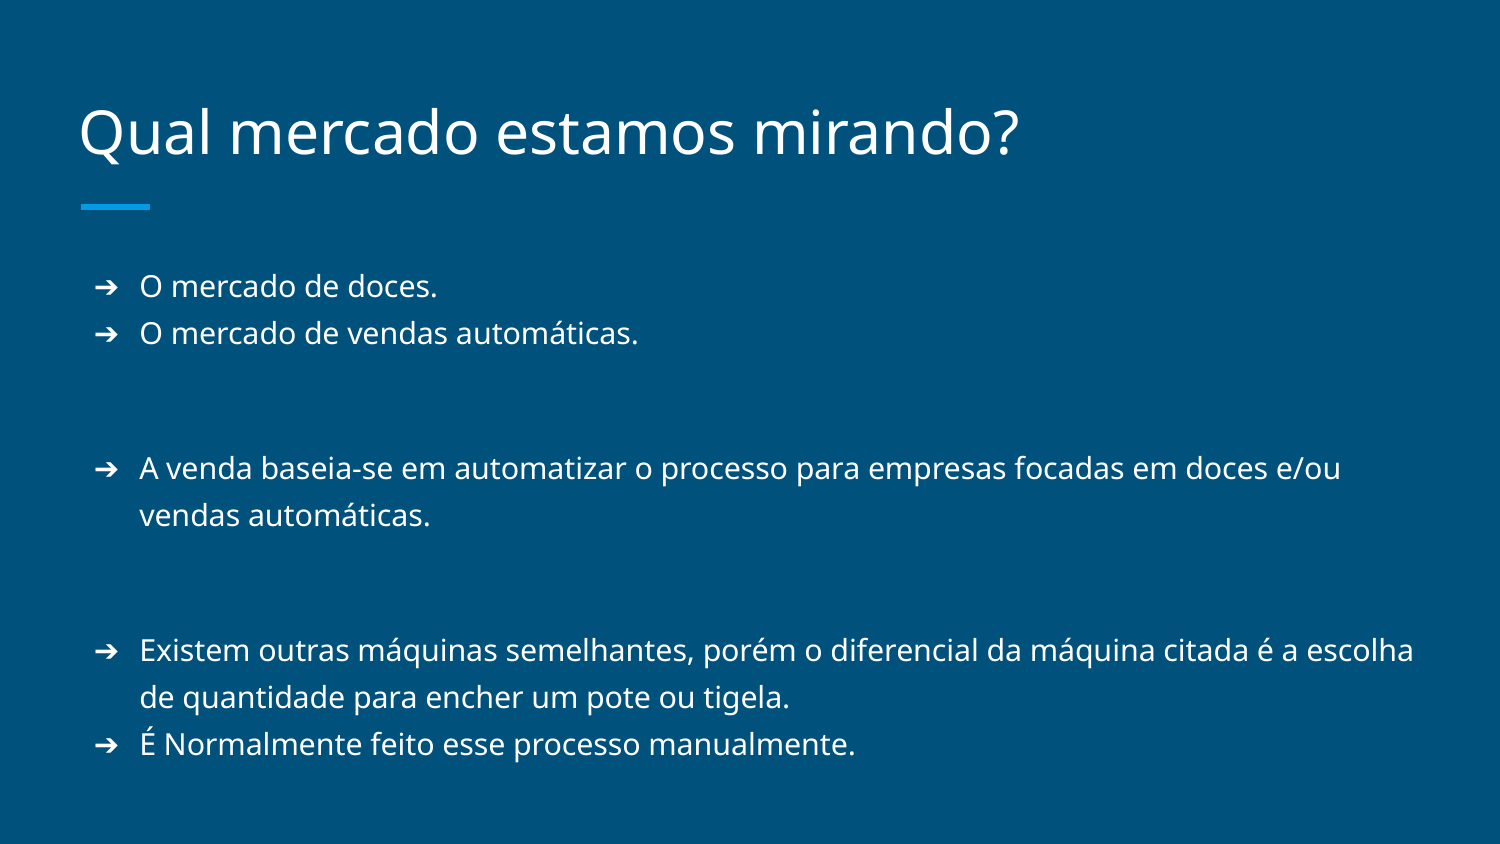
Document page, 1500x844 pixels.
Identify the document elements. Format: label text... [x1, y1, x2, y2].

title Qual mercado estamos mirando? [63, 75, 1437, 188]
list O mercado de doces. O mercado de vendas automáticas. A venda baseia-se em automatizar o processo para empresas focadas em doces e/ou vendas automáticas. Existem outras máquinas semelhantes, porém o diferencial da máquina citada é a escolha de quantidade para encher um pote ou tigela. É Normalmente feito esse processo manualmente. [63, 244, 1437, 784]
